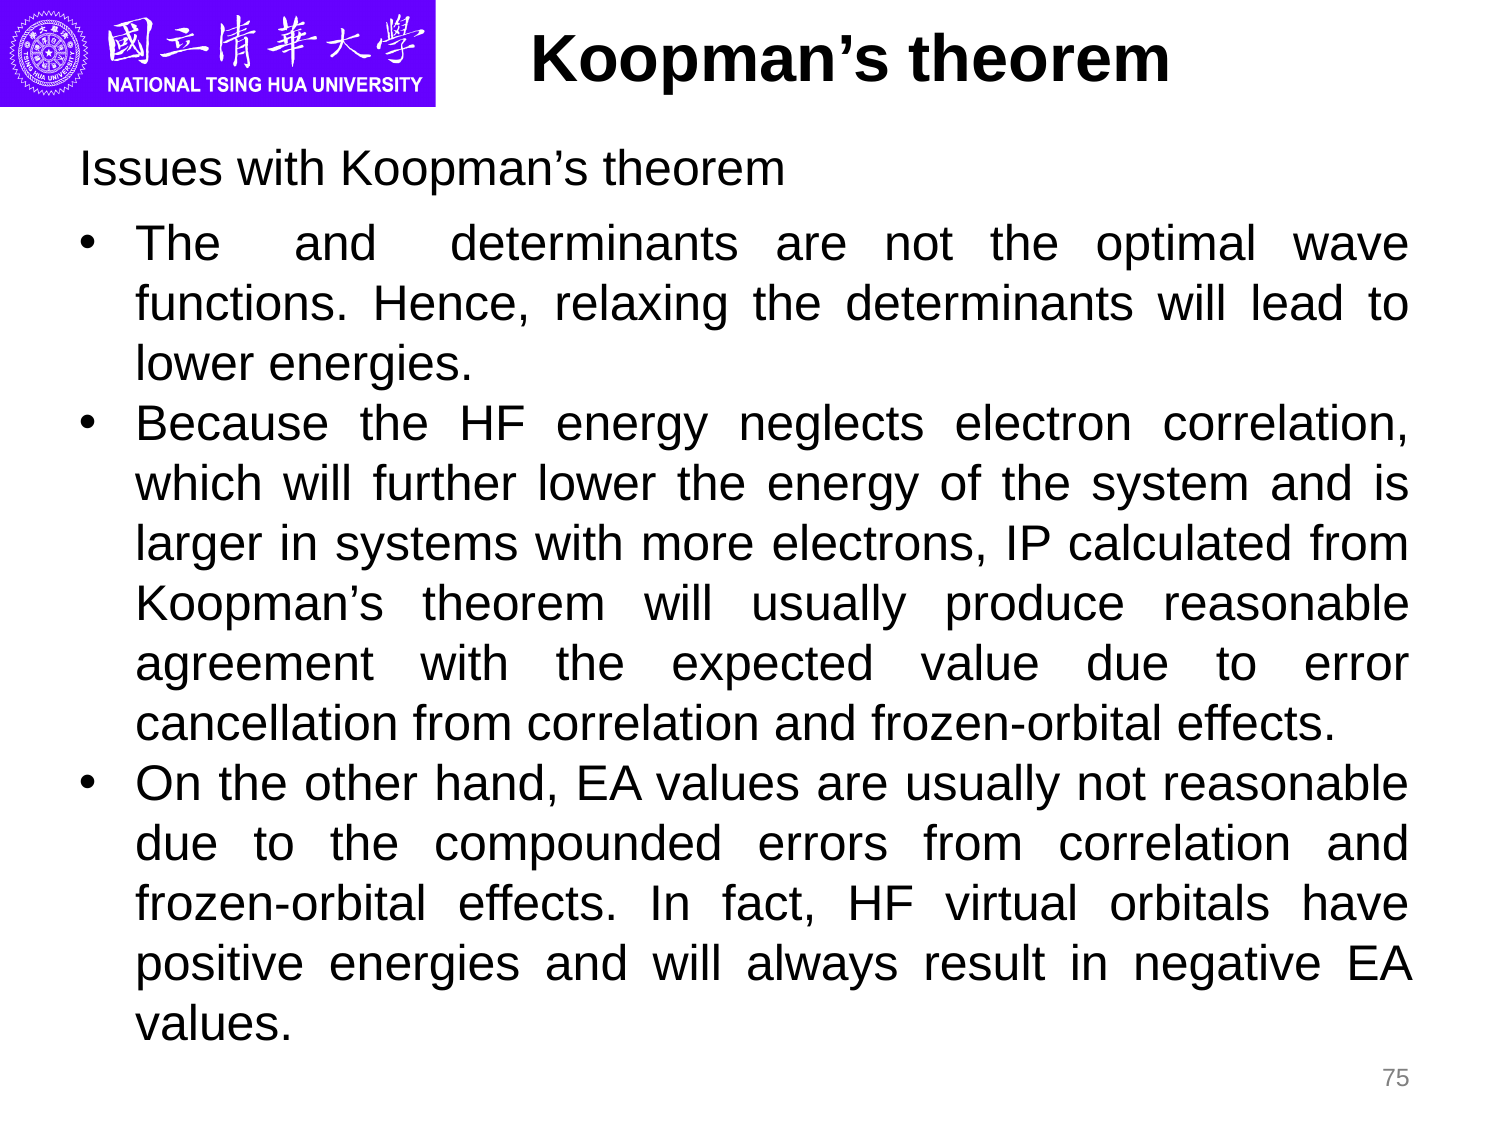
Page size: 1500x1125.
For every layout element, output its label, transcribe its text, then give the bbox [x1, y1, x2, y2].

slide_number 75 [1308, 1050, 1425, 1103]
title Koopman’s theorem [515, 0, 1425, 107]
picture [0, 0, 436, 107]
text_box Issues with Koopman’s theorem [64, 127, 1425, 203]
